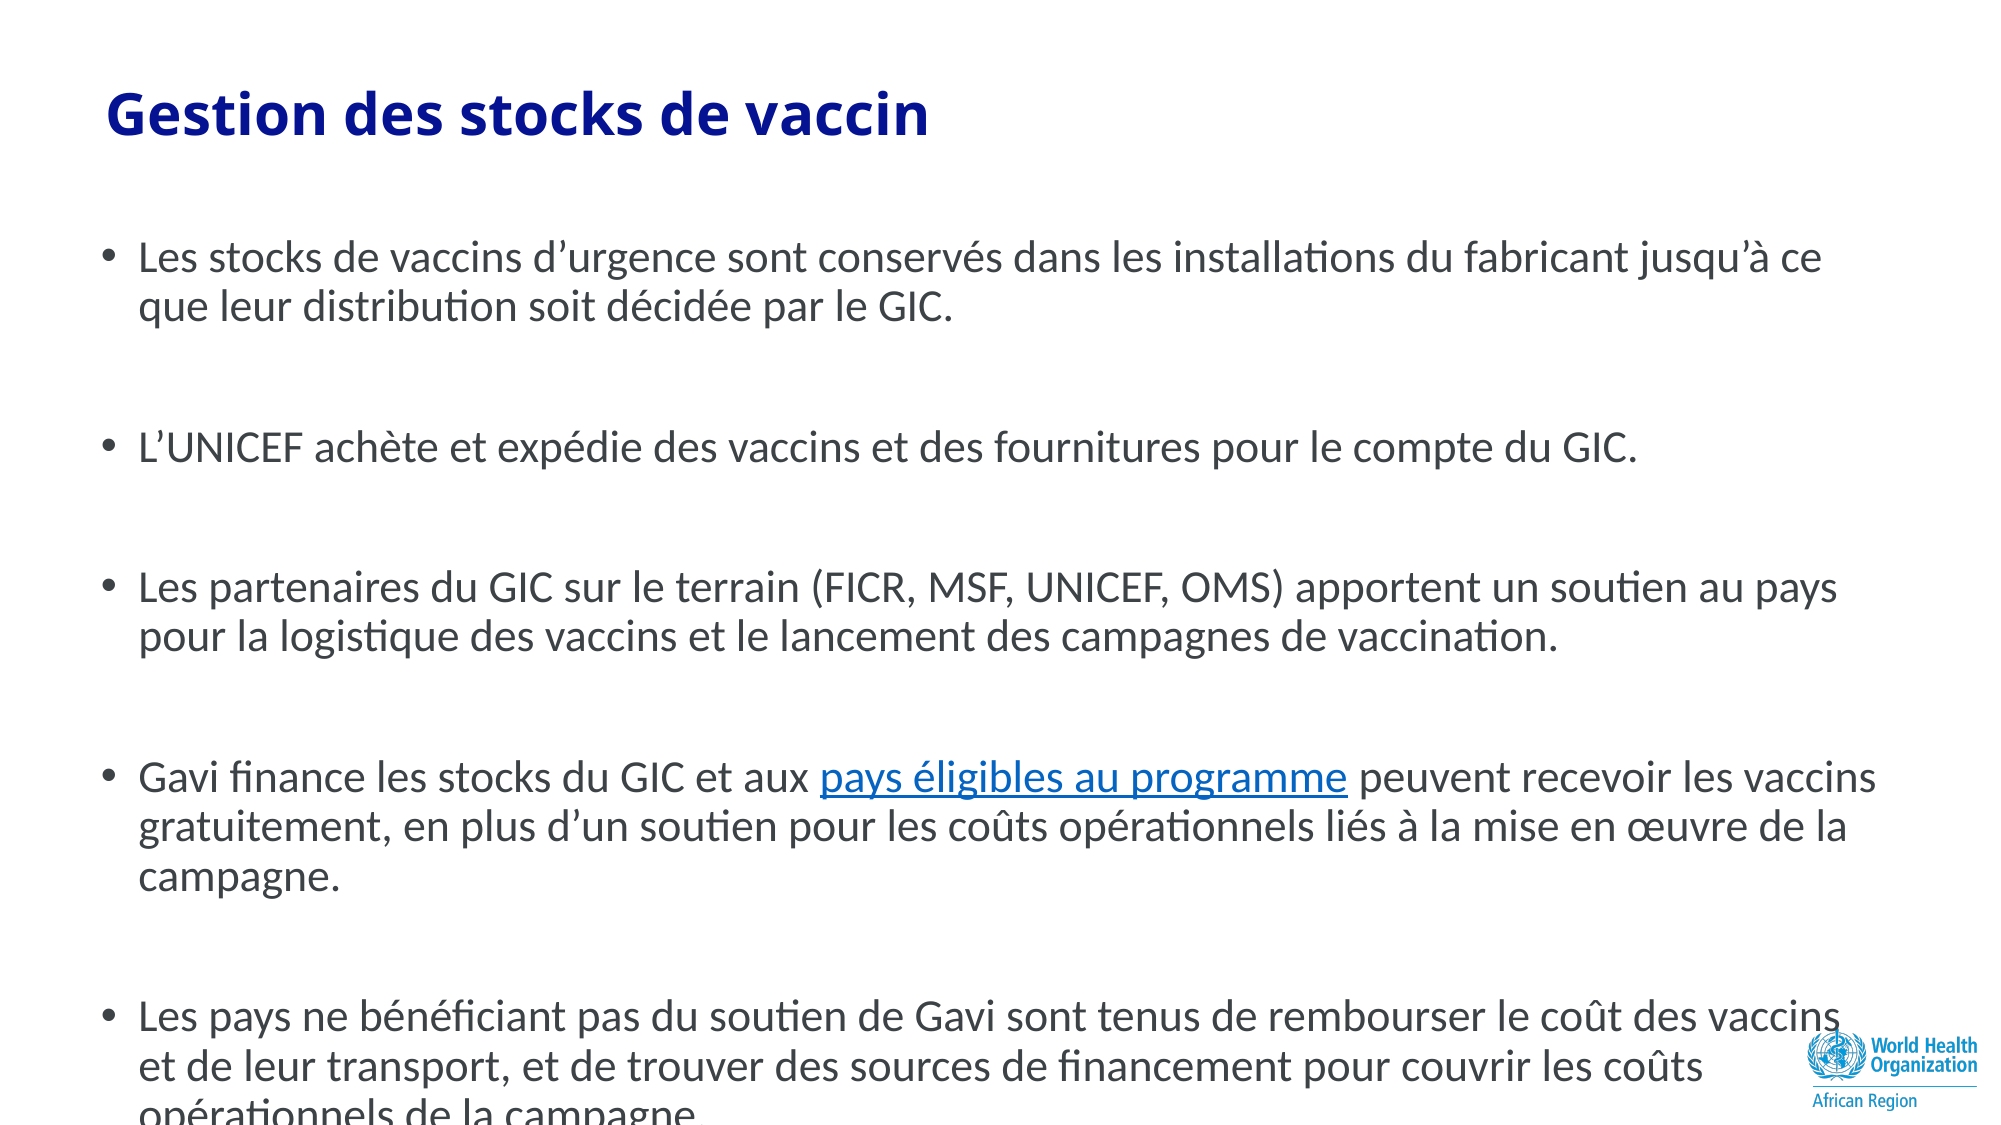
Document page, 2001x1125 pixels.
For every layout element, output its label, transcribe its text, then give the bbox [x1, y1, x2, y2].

title Gestion des stocks de vaccin [90, 59, 1902, 174]
list Les stocks de vaccins d’urgence sont conservés dans les installations du fabricant jusqu’à ce que leur distribution soit décidée par le GIC. L’UNICEF achète et expédie des vaccins et des fournitures pour le compte du GIC. Les partenaires du GIC sur le terrain (FICR, MSF, UNICEF, OMS) apportent un soutien au pays pour la logistique des vaccins et le lancement des campagnes de vaccination. Gavi finance les stocks du GIC et aux pays éligibles au programme peuvent recevoir les vaccins gratuitement, en plus d’un soutien pour les coûts opérationnels liés à la mise en œuvre de la campagne. Les pays ne bénéficiant pas du soutien de Gavi sont tenus de rembourser le coût des vaccins et de leur transport, et de trouver des sources de financement pour couvrir les coûts opérationnels de la campagne. [85, 224, 1905, 1014]
picture [1806, 1028, 1978, 1111]
